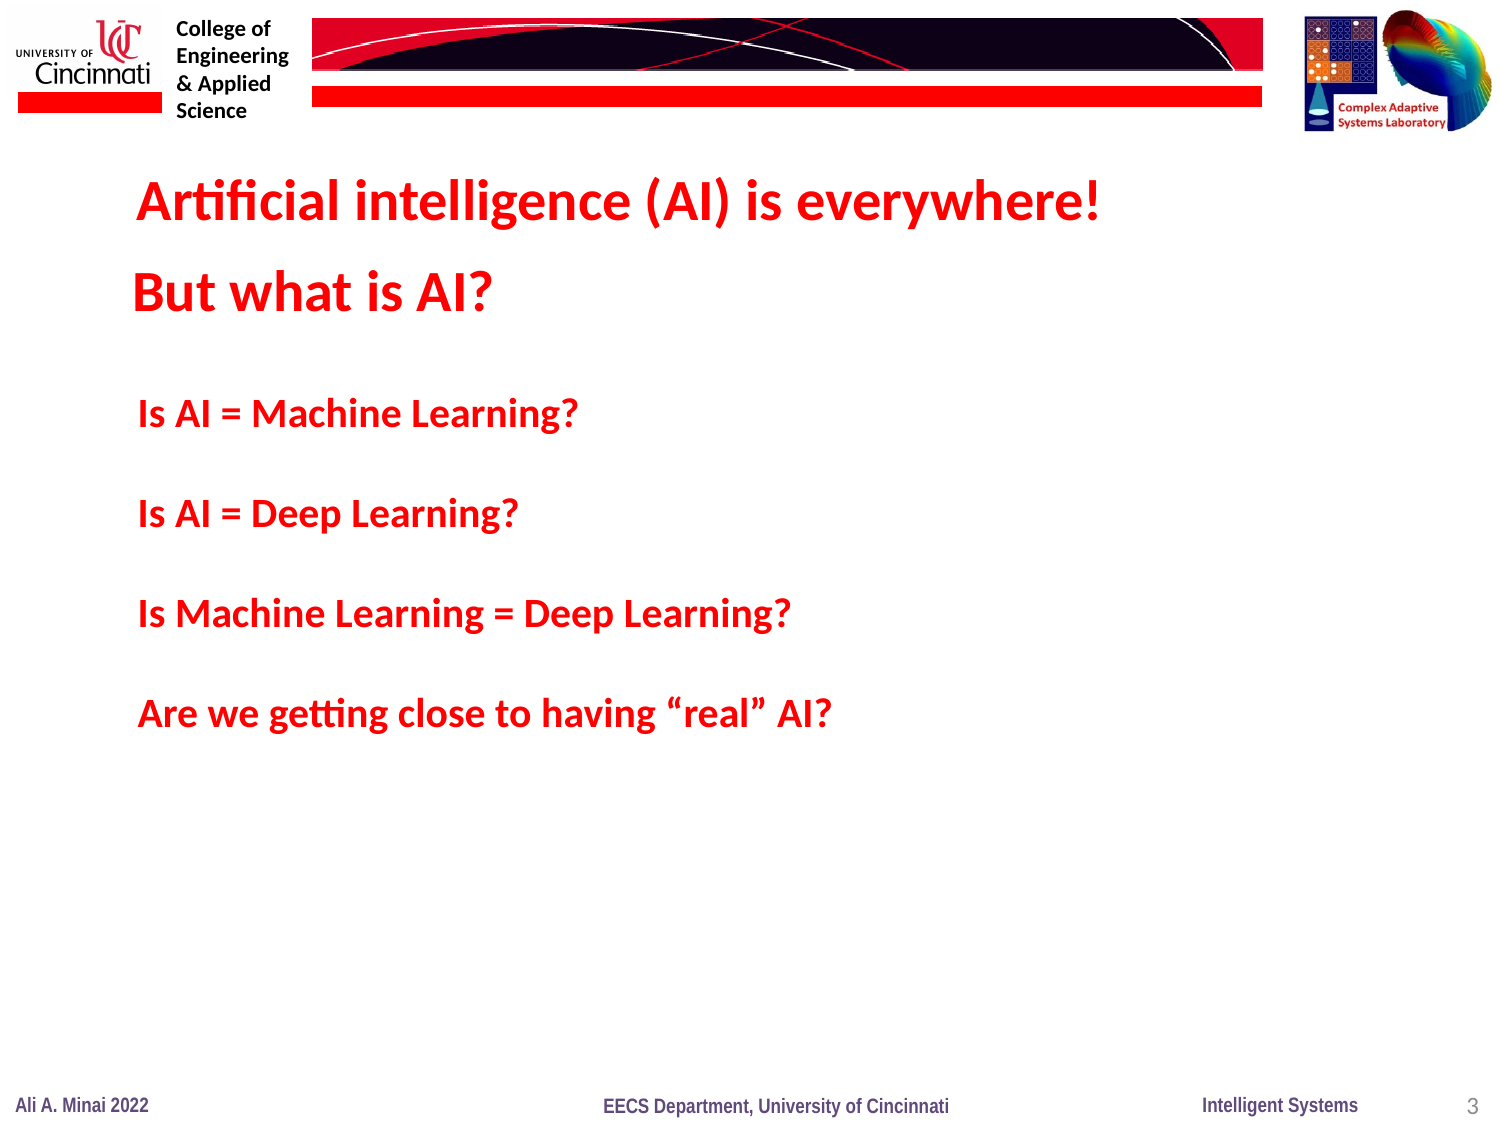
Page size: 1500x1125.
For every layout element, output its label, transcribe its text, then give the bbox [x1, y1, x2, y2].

picture [1299, 4, 1498, 138]
picture [312, 18, 1263, 71]
picture [6, 5, 163, 99]
text_box Is AI = Machine Learning? Is AI = Deep Learning? Is Machine Learning = Deep Learning? Are we getting close to having “real” AI? [122, 378, 849, 744]
text_box But what is AI? [117, 245, 510, 331]
text_box Artificial intelligence (AI) is everywhere! [122, 154, 1118, 240]
